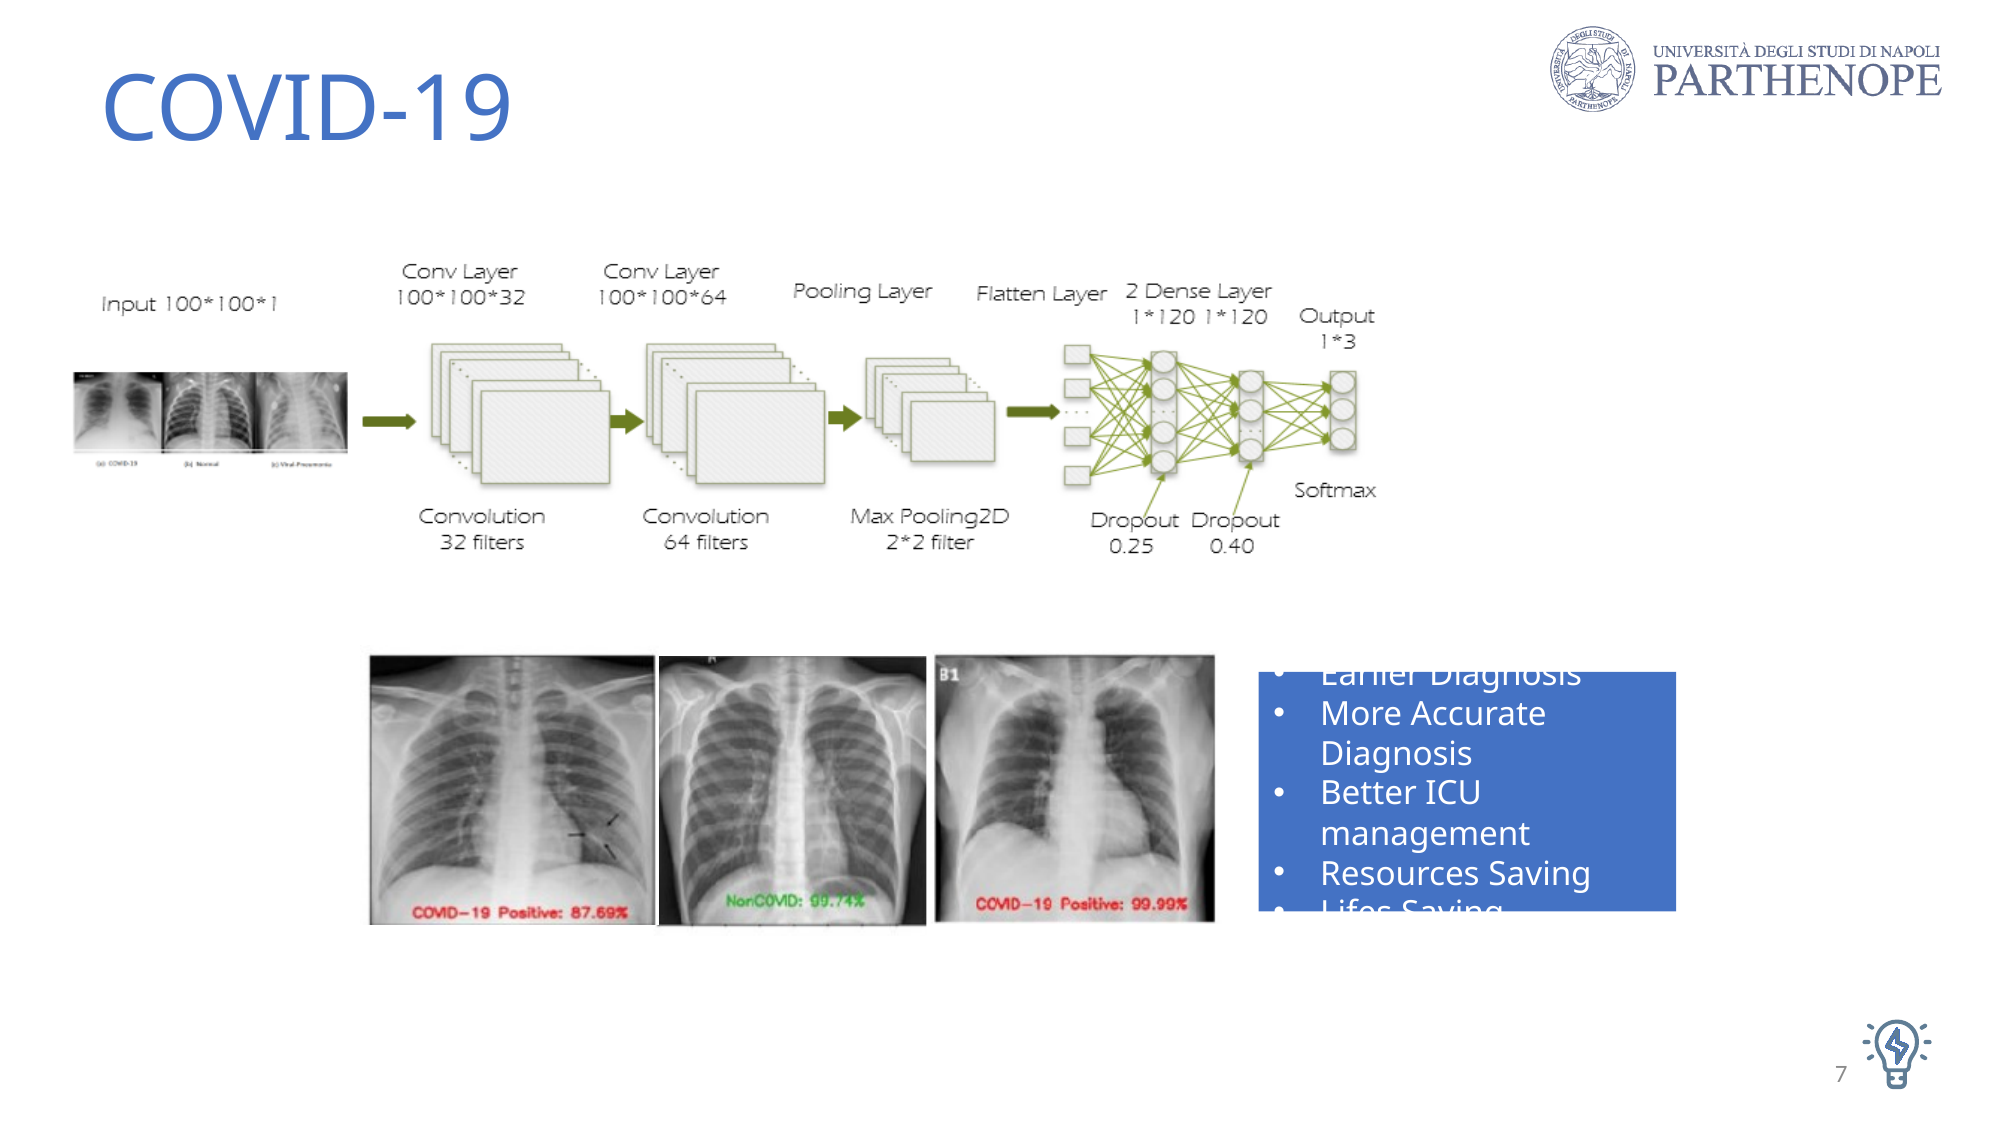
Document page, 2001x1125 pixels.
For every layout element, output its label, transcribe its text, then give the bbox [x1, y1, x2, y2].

text_box COVID-19 [85, 41, 1086, 167]
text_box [1862, 1019, 1932, 1090]
slide_number 7 [1412, 1042, 1863, 1103]
picture [42, 203, 1388, 936]
picture [1550, 26, 1942, 112]
text_box Earlier Diagnosis More Accurate Diagnosis Better ICU management Resources Saving Lifes Saving [1258, 671, 1677, 912]
